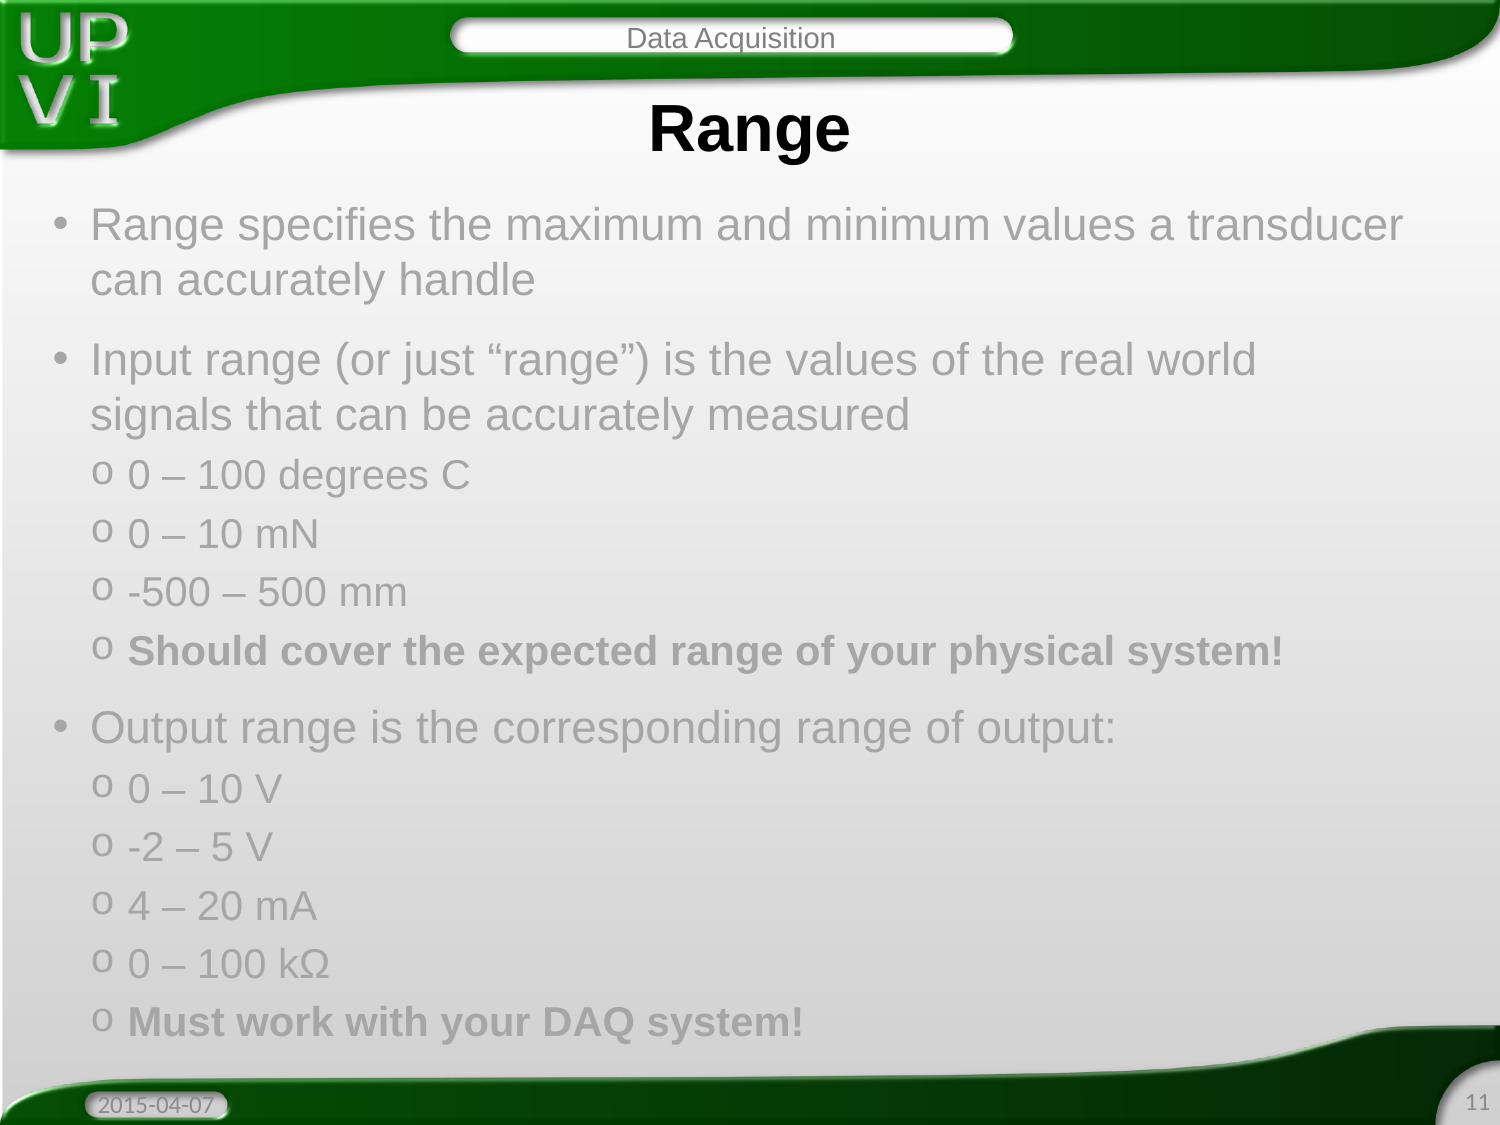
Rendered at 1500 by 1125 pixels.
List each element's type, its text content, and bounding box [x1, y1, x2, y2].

footer Data Acquisition [450, 6, 1013, 67]
list Range specifies the maximum and minimum values a transducer can accurately handle Input range (or just “range”) is the values of the real world signals that can be accurately measured 0 – 100 degrees C 0 – 10 mN -500 – 500 mm Should cover the expected range of your physical system! Output range is the corresponding range of output: 0 – 10 V -2 – 5 V 4 – 20 mA 0 – 100 kΩ Must work with your DAQ system! [37, 187, 1425, 1075]
picture [0, 0, 1500, 1125]
title Range [75, 75, 1425, 175]
picture [238, 1075, 1155, 1125]
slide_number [75, 1073, 238, 1125]
slide_number 11 [1155, 1069, 1500, 1125]
